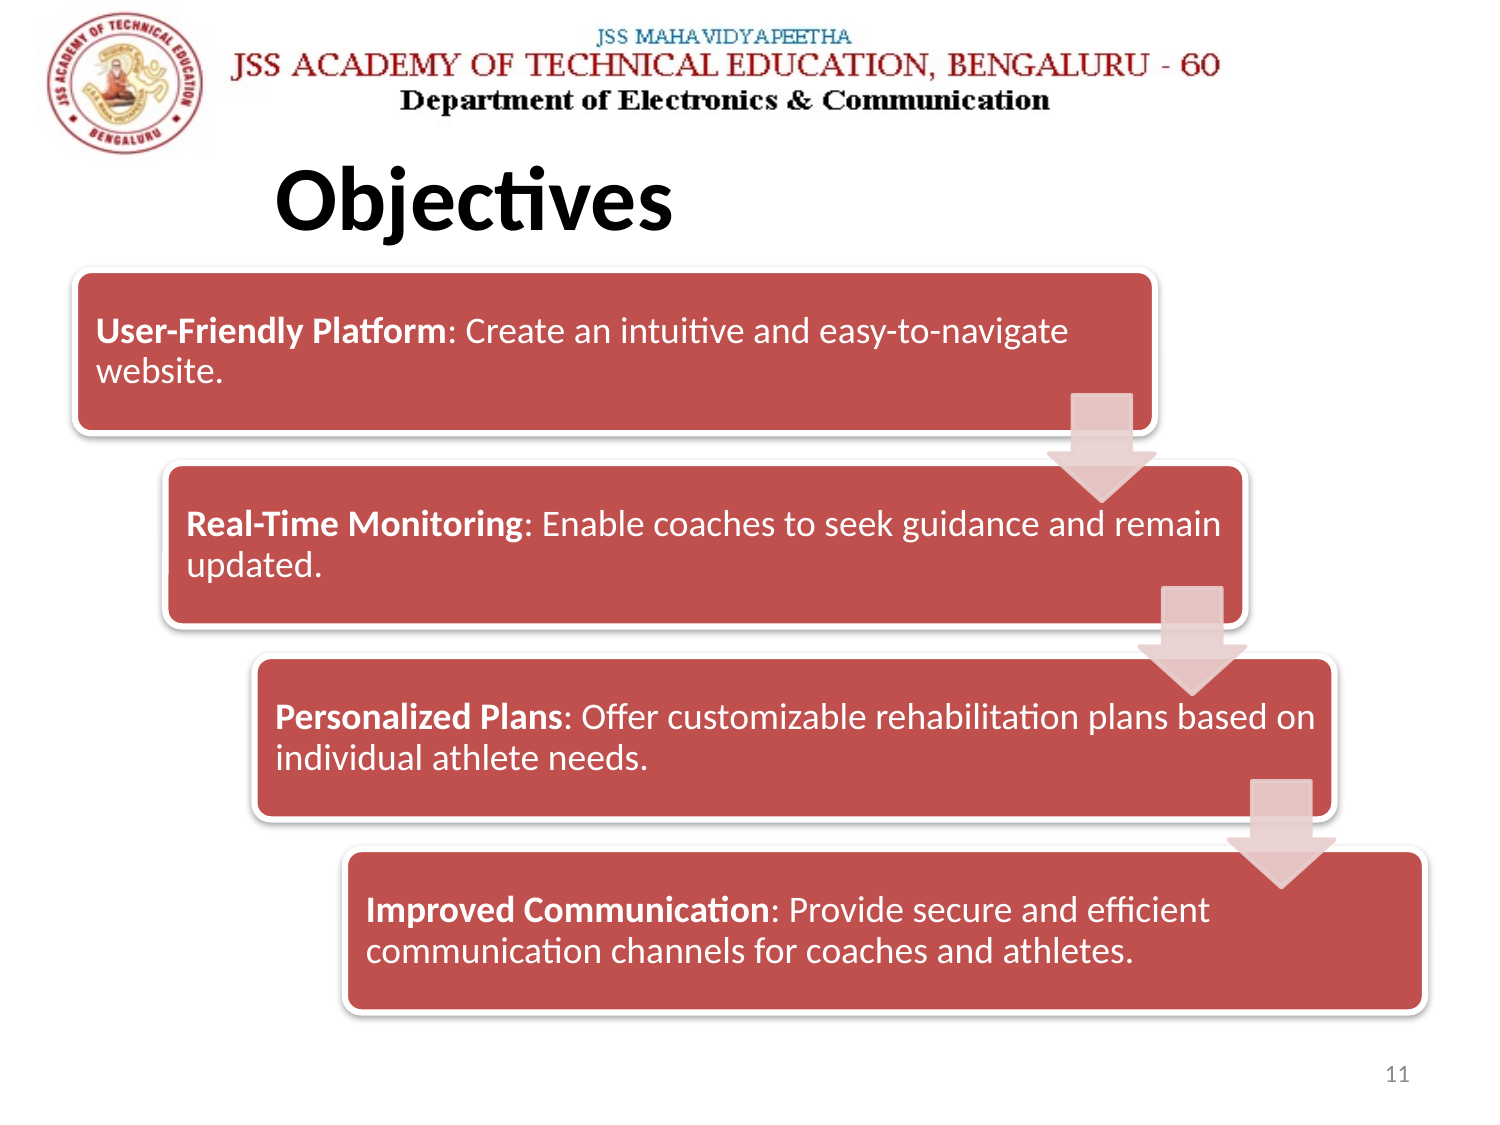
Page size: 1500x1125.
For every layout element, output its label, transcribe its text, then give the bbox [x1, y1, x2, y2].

text_box Objectives [0, 99, 1150, 288]
slide_number 11 [1074, 1042, 1425, 1103]
picture [37, 0, 1225, 163]
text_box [74, 269, 1426, 1013]
